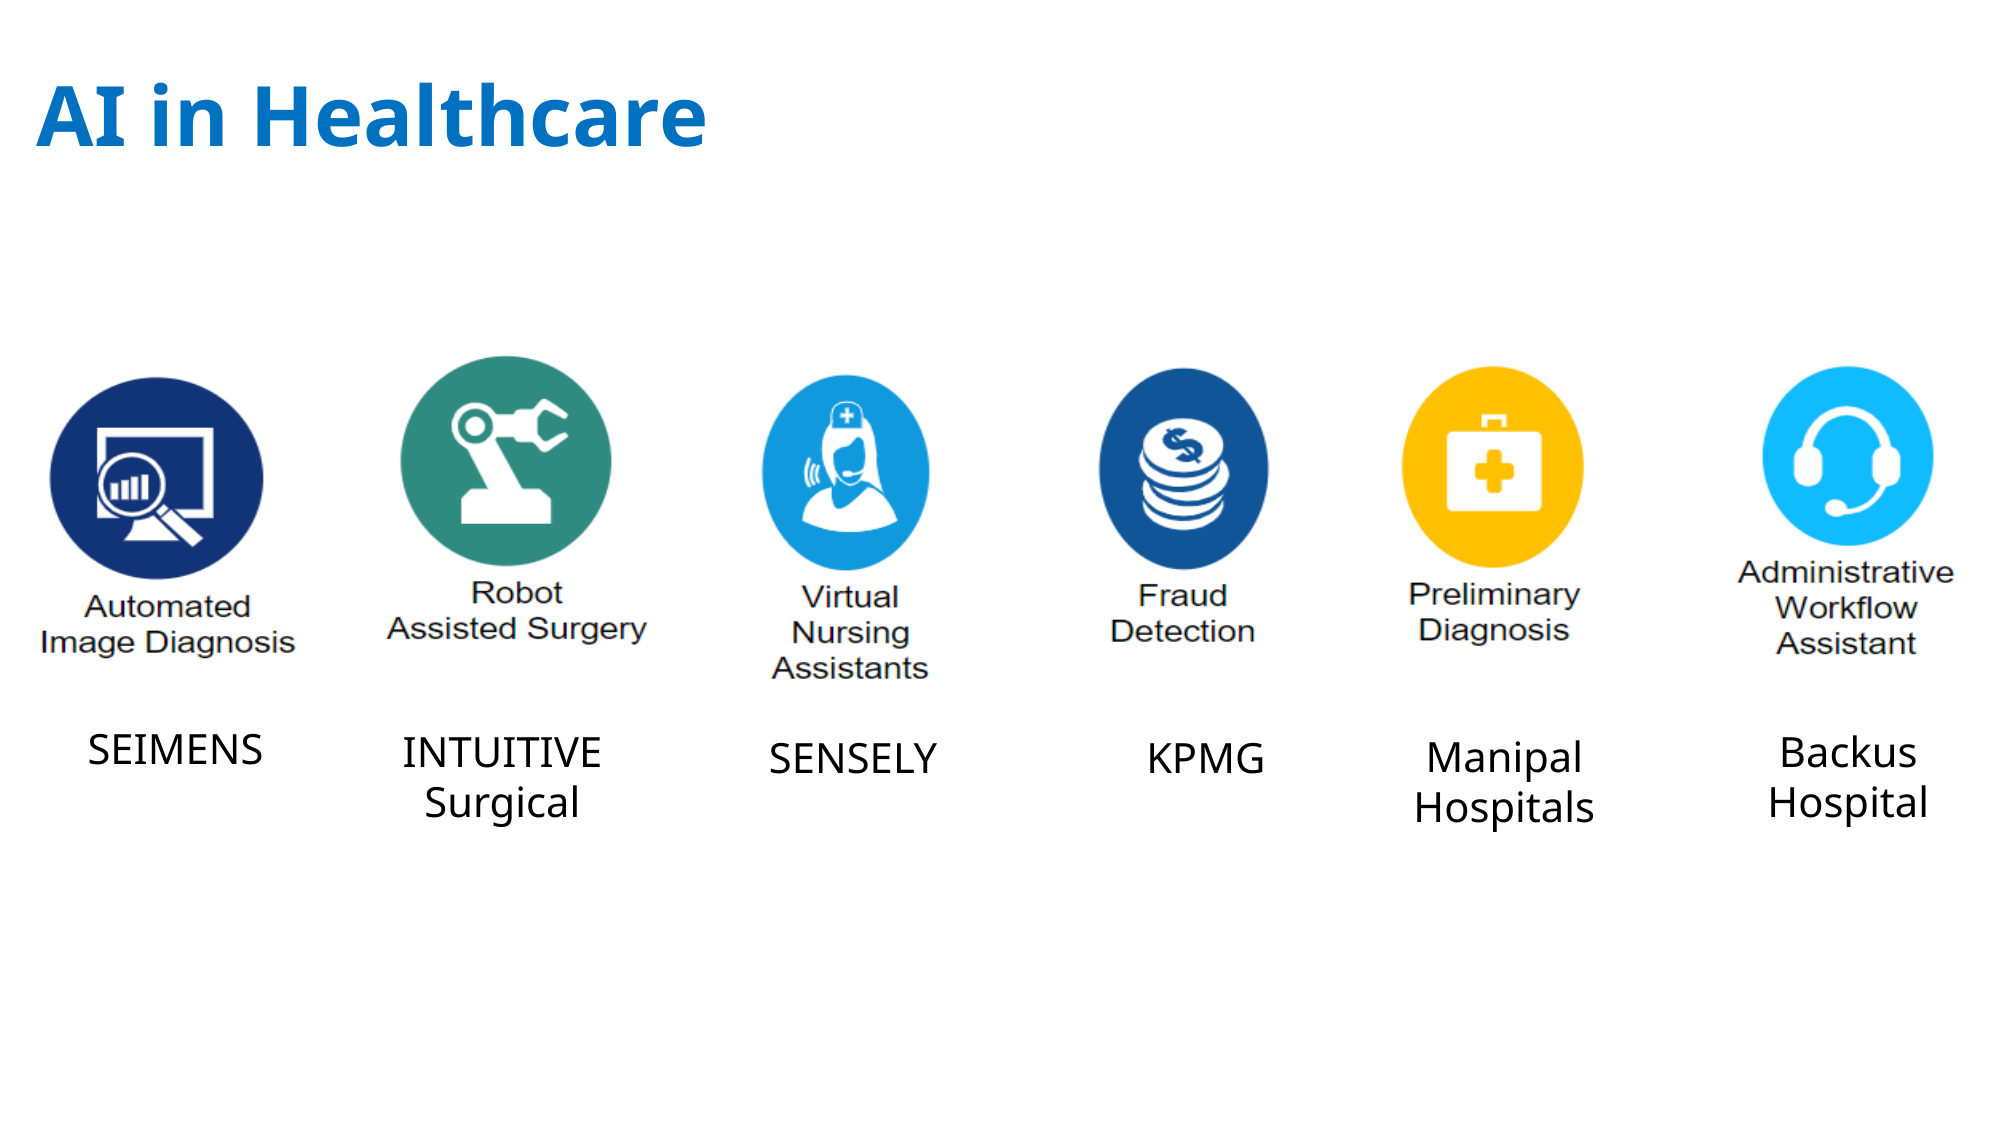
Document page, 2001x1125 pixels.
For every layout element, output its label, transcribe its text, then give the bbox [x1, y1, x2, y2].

text_box Manipal Hospitals [1398, 723, 1611, 838]
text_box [0, 347, 2000, 694]
text_box INTUITIVE Surgical [387, 717, 618, 833]
text_box SEIMENS [72, 715, 279, 781]
text_box SENSELY [754, 724, 953, 789]
text_box AI in Healthcare [22, 55, 724, 171]
text_box Backus Hospital [1752, 717, 1945, 833]
text_box KPMG [1131, 724, 1281, 789]
